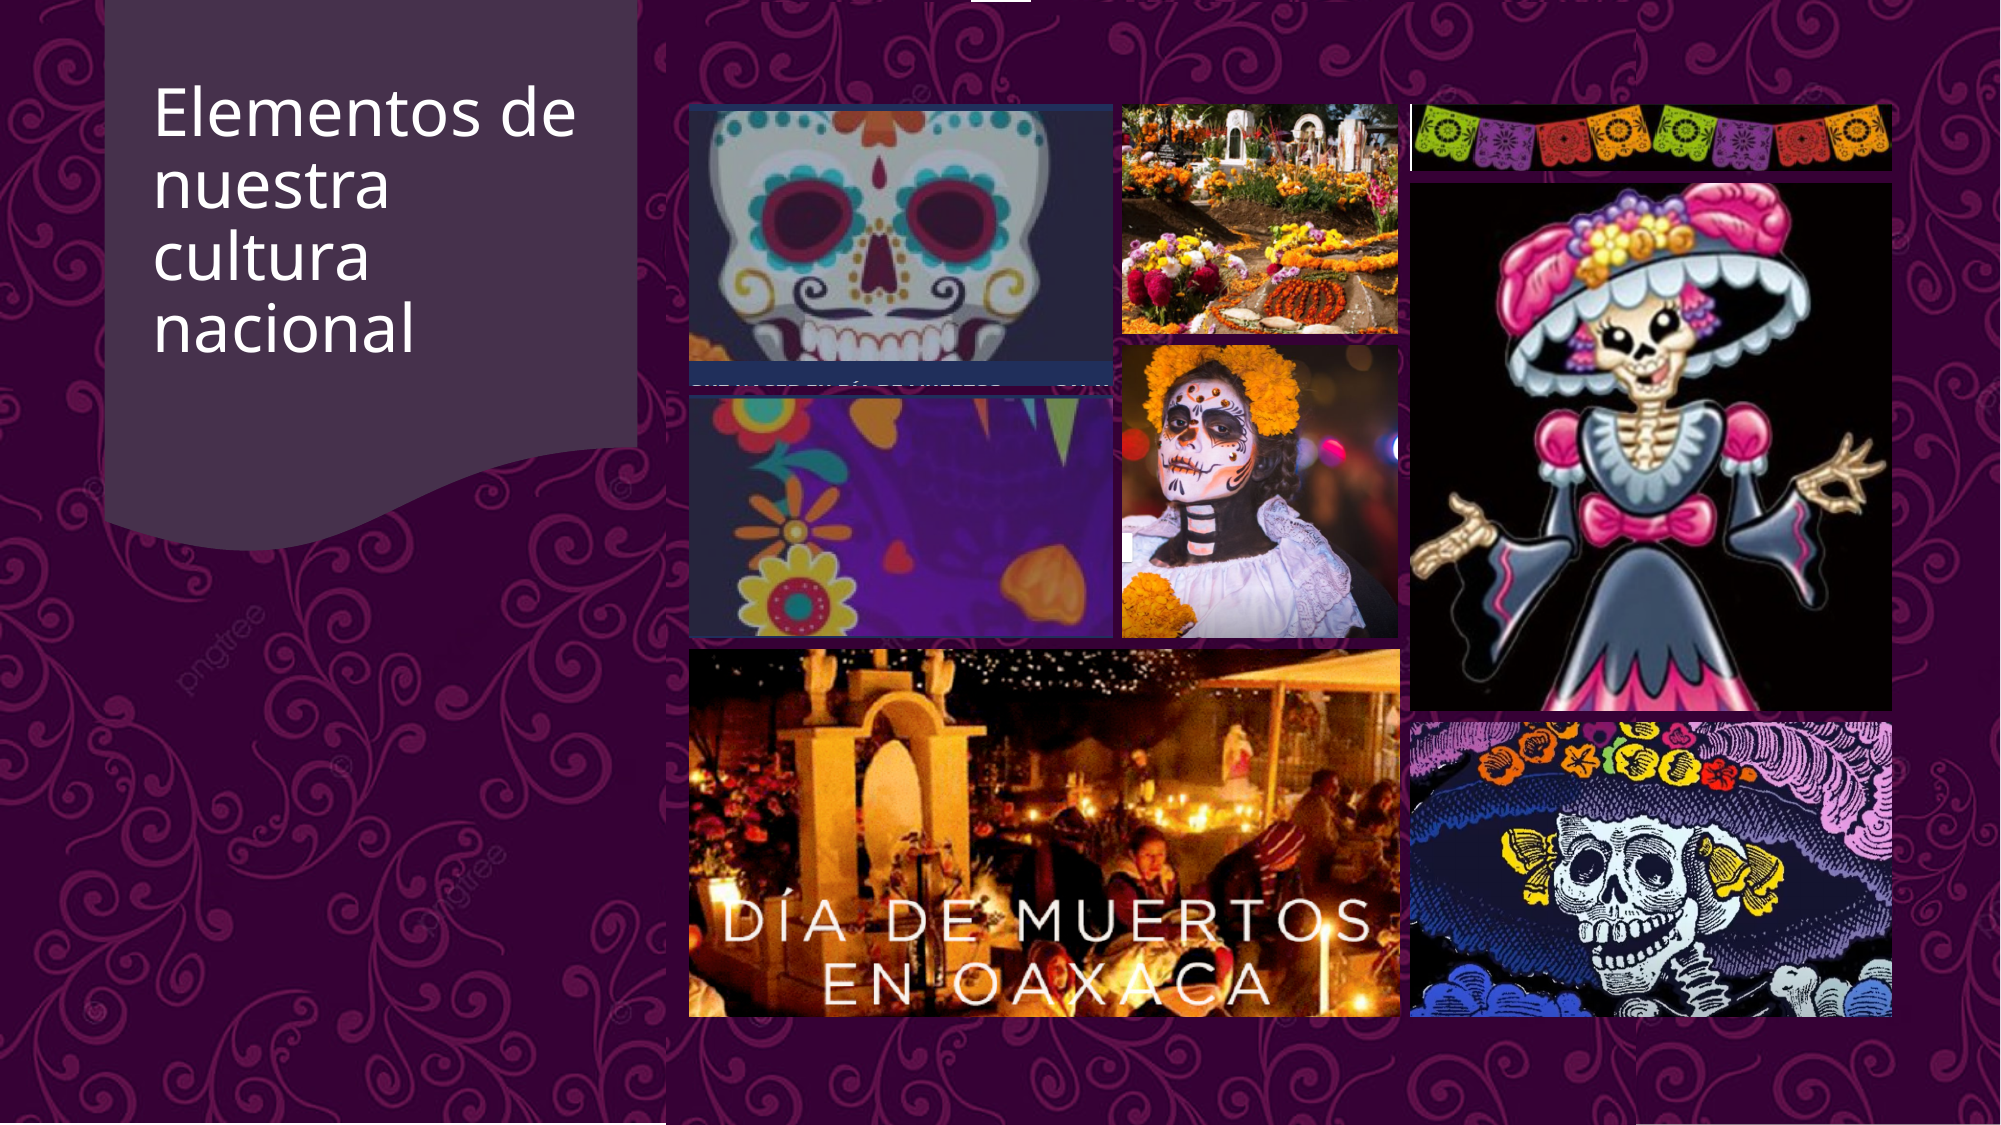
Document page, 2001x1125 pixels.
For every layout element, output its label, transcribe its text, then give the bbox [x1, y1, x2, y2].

title Elementos de nuestra cultura nacional [137, 28, 604, 417]
text_box [103, 0, 639, 552]
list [689, 104, 1113, 386]
picture [0, 0, 2001, 1125]
